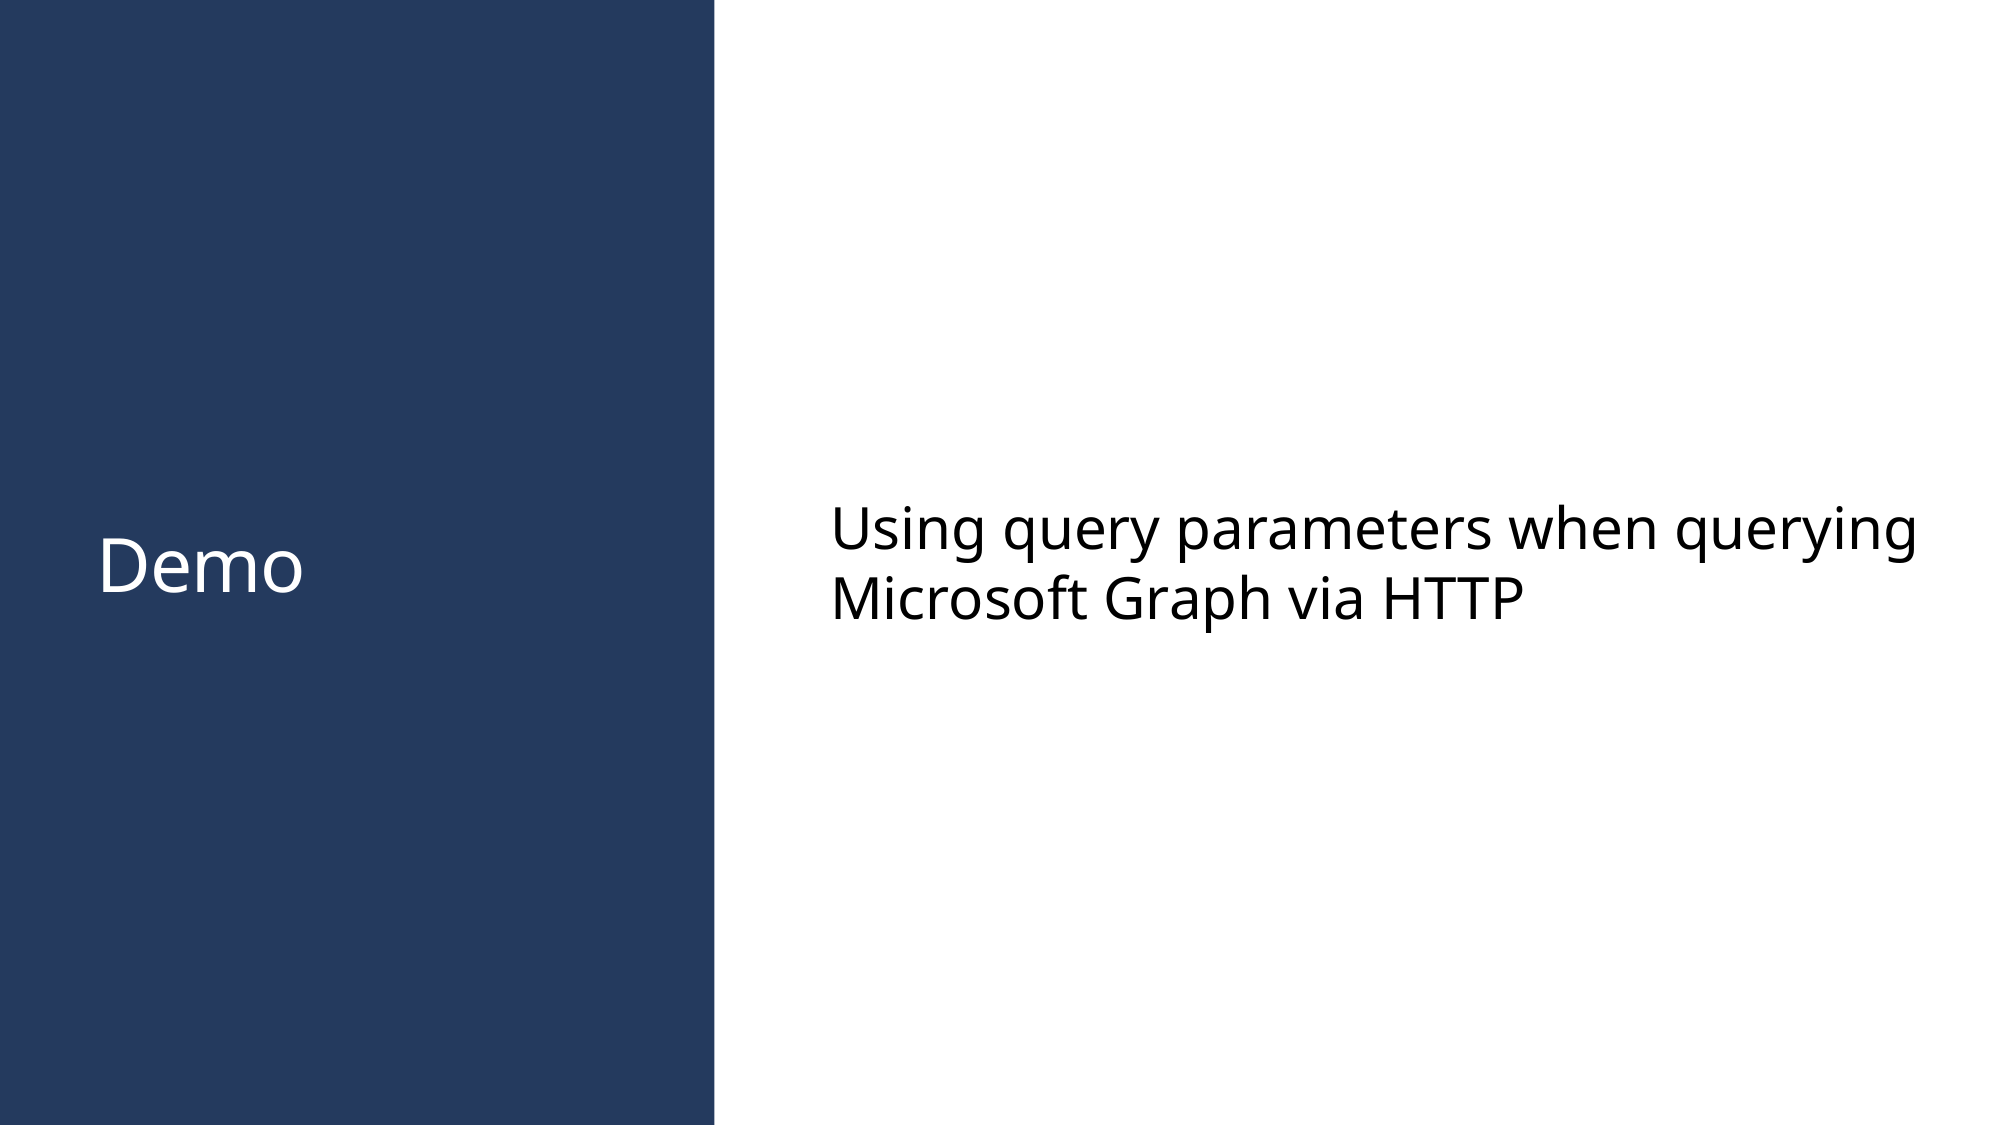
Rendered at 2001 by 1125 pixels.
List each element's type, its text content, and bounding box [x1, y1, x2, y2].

title Demo [96, 516, 619, 608]
text_box Using query parameters when querying Microsoft Graph via HTTP [815, 483, 1948, 639]
